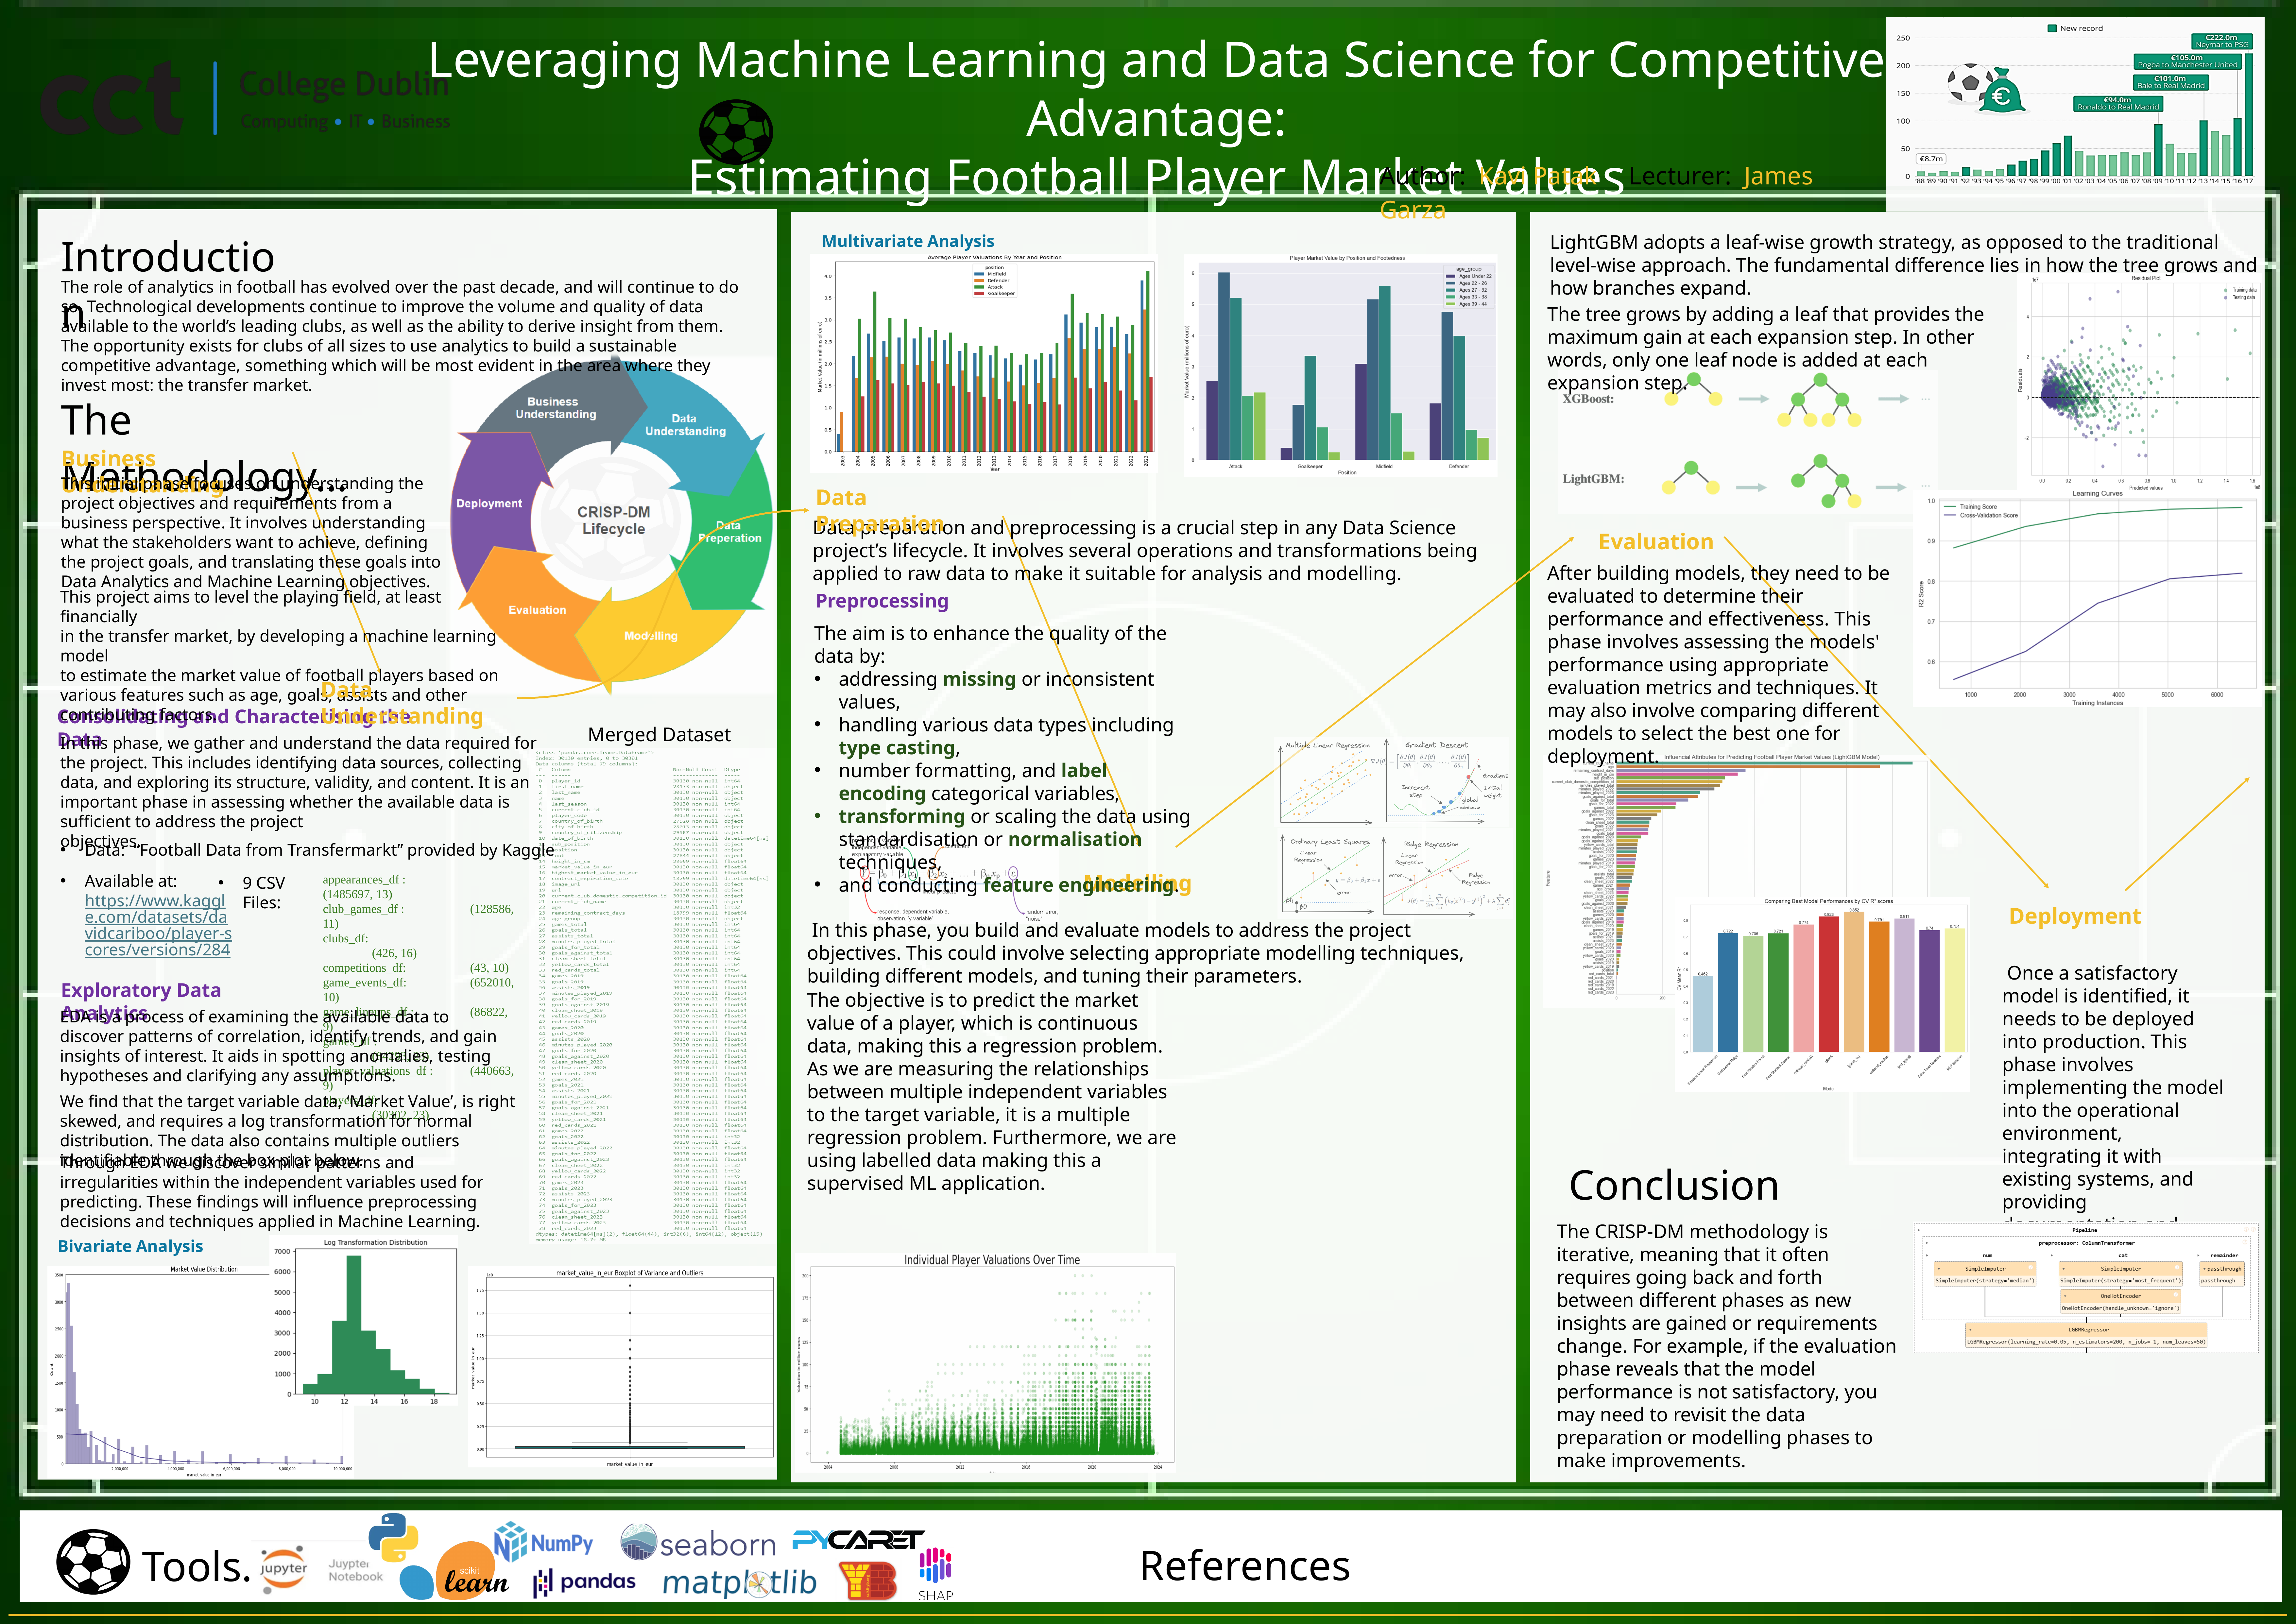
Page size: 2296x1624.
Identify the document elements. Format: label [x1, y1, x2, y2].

text_box [292, 452, 381, 675]
text_box [517, 510, 810, 698]
text_box [1724, 537, 2049, 889]
picture [0, 0, 2296, 1624]
text_box [2125, 777, 2250, 891]
text_box [1175, 537, 1575, 847]
text_box [1002, 516, 1140, 847]
